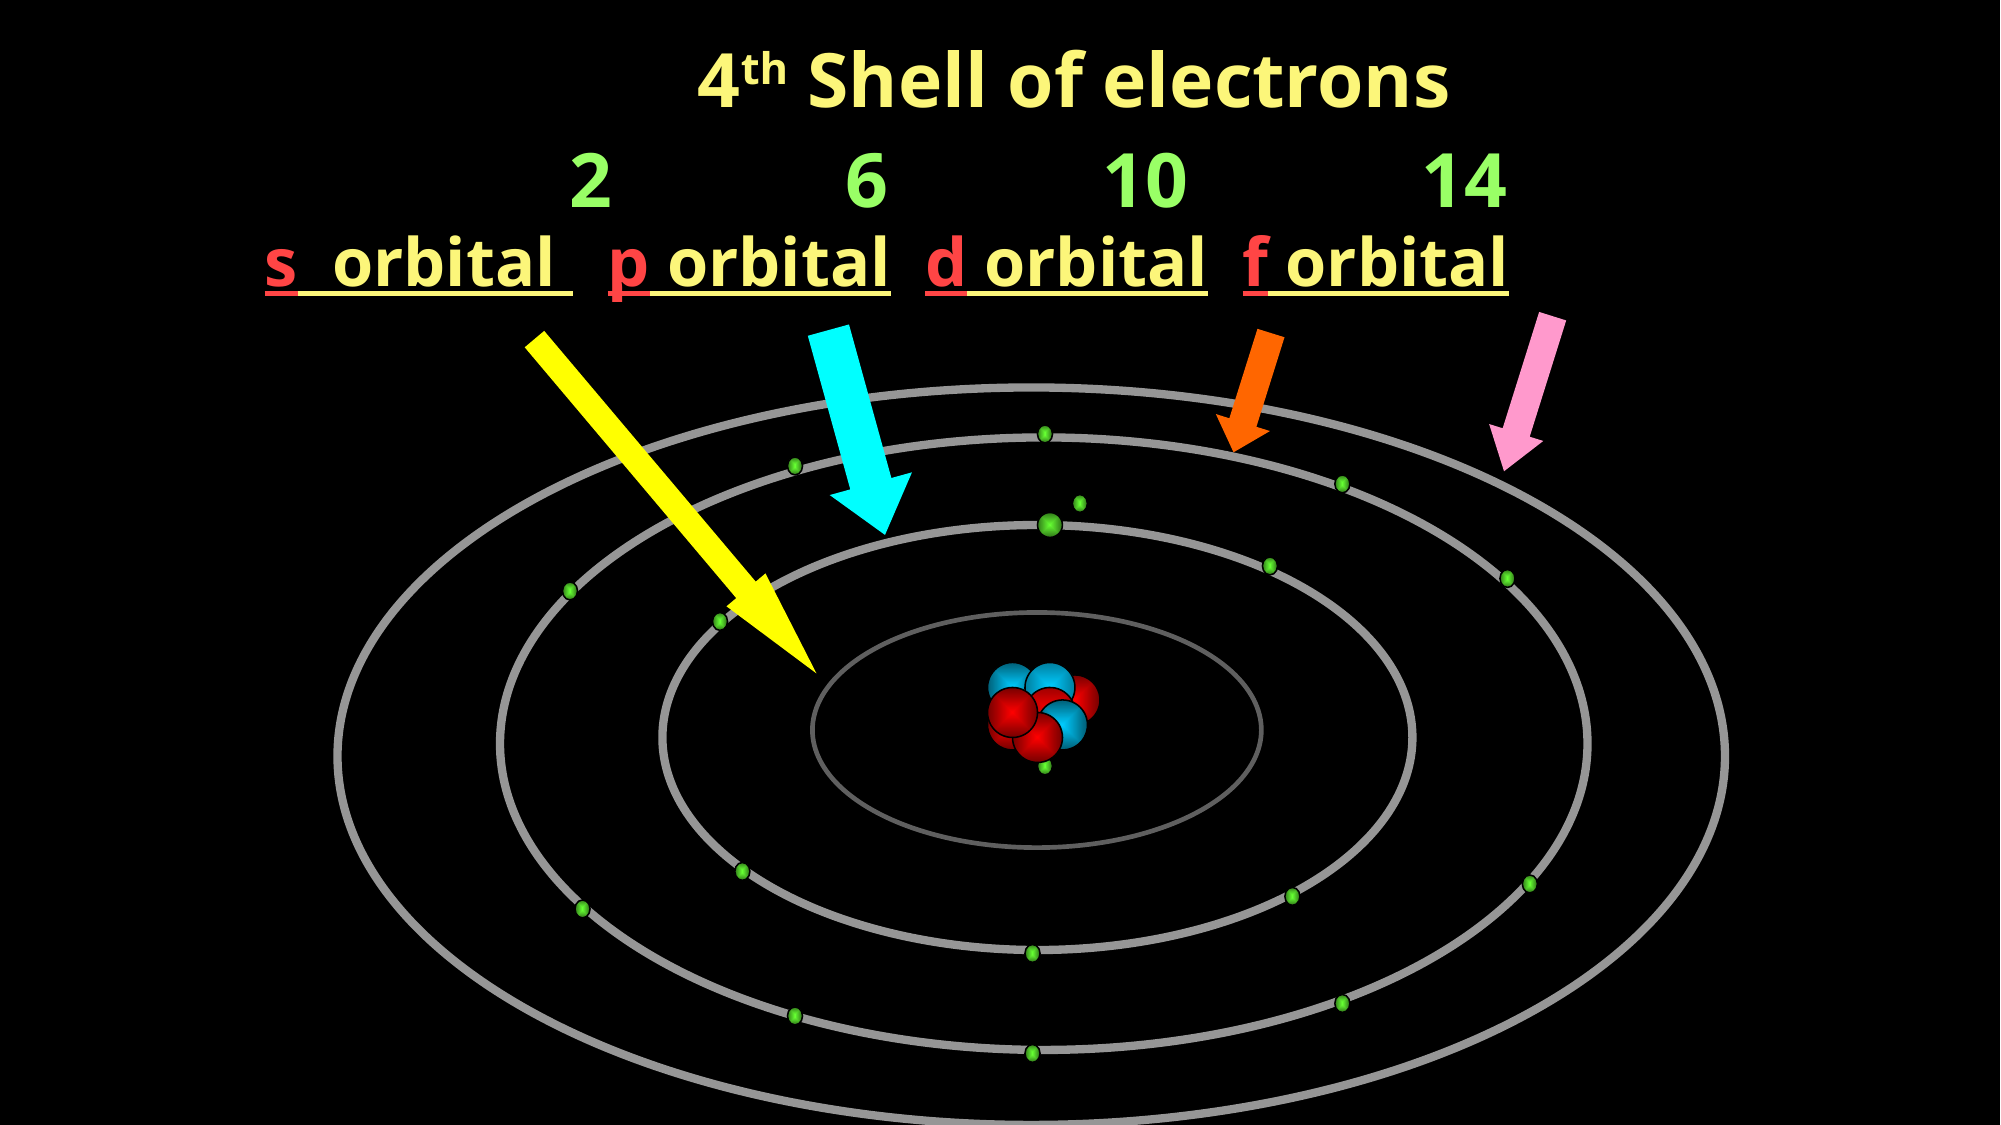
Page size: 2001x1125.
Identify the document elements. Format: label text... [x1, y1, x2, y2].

text_box [1215, 328, 1285, 453]
text_box 4th Shell of electrons [683, 24, 1467, 124]
text_box [807, 324, 912, 535]
text_box 2 6 10 14 [554, 124, 1525, 230]
text_box [524, 330, 817, 674]
text_box [337, 387, 1726, 1125]
text_box [1489, 311, 1567, 472]
text_box s orbital p orbital d orbital f orbital [249, 212, 1750, 308]
